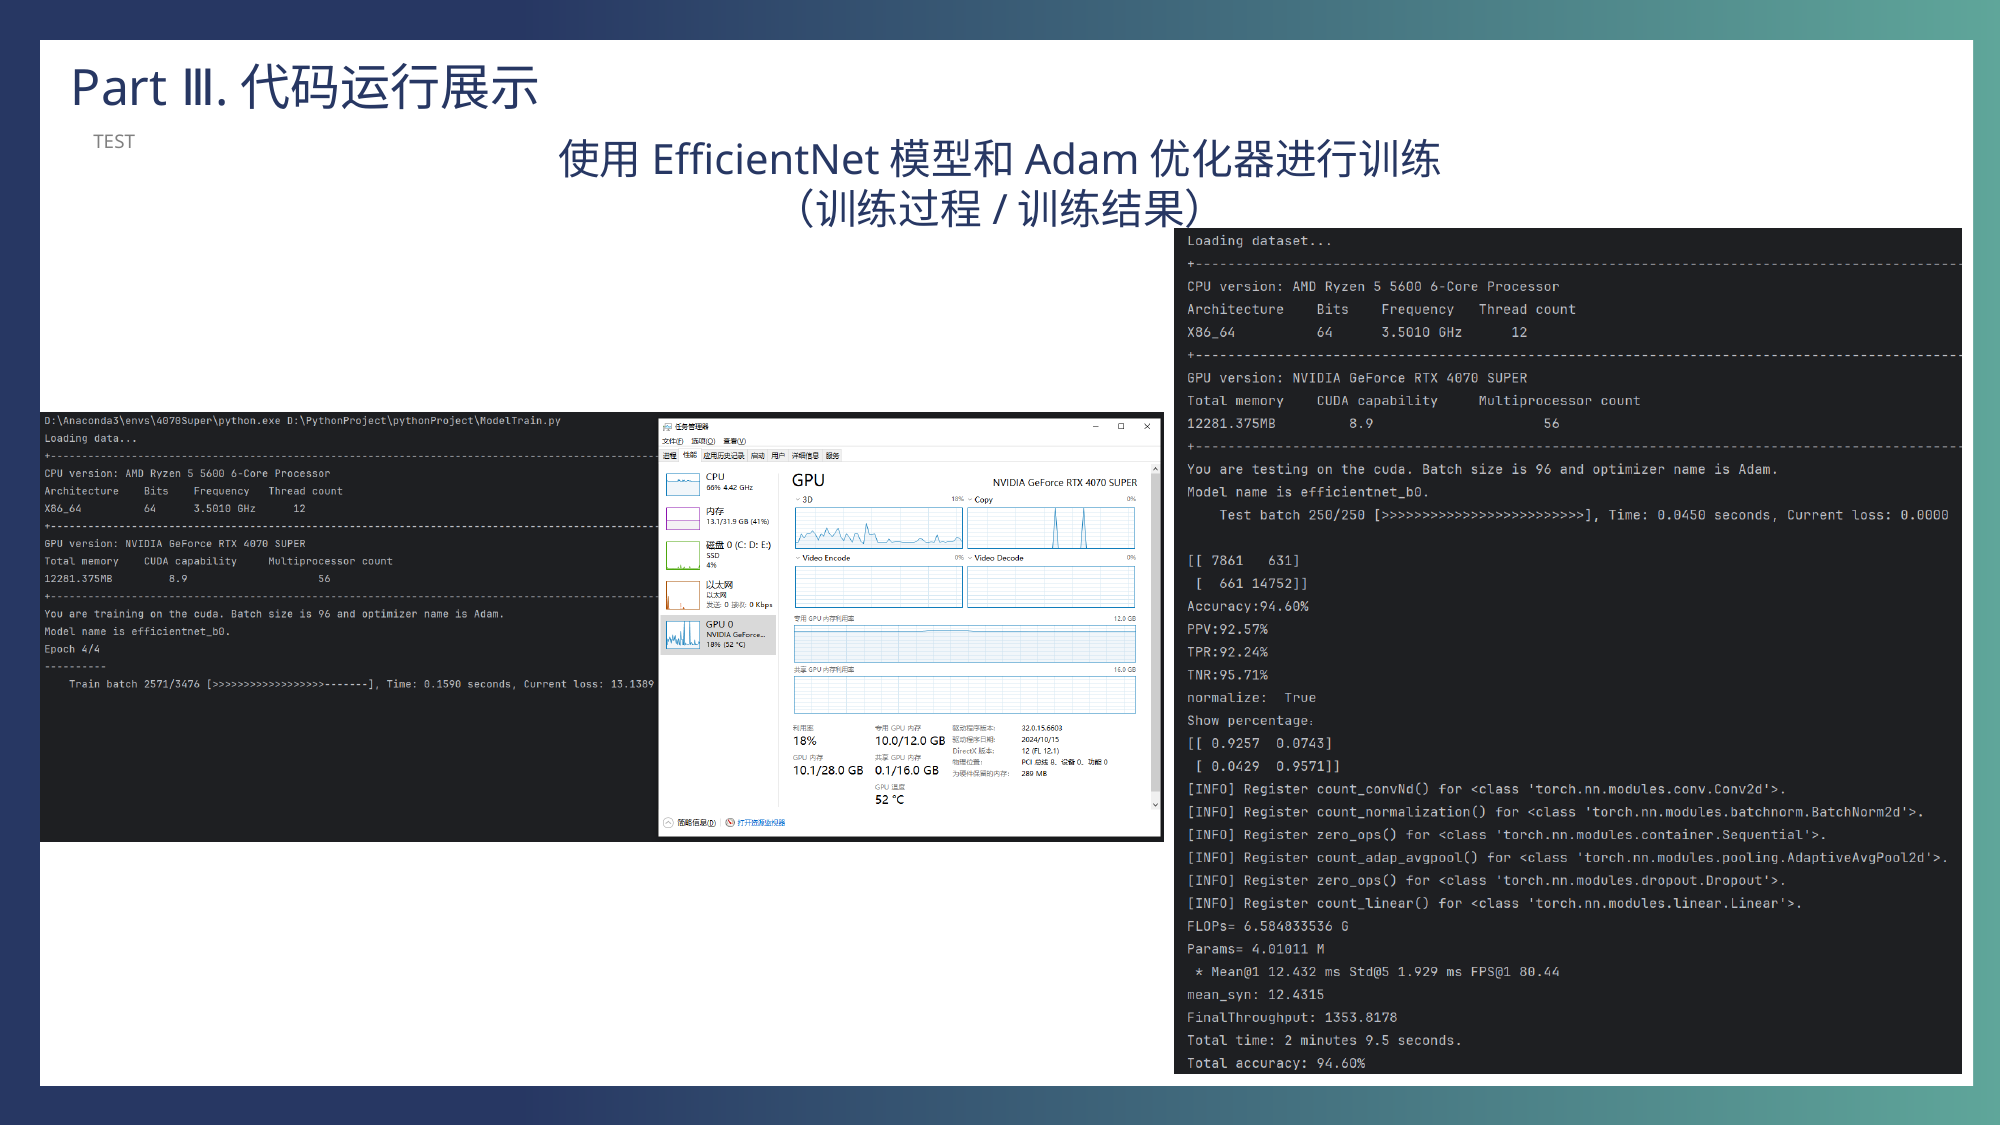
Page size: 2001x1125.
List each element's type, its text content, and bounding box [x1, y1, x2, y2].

text_box Part Ⅲ.代码运行展示 [56, 48, 556, 124]
picture [40, 412, 1164, 842]
text_box 使用EfficientNet模型和Adam优化器进行训练 （训练过程/训练结果） [461, 125, 1539, 241]
text_box TEST [78, 122, 151, 160]
picture [1173, 228, 1962, 1074]
